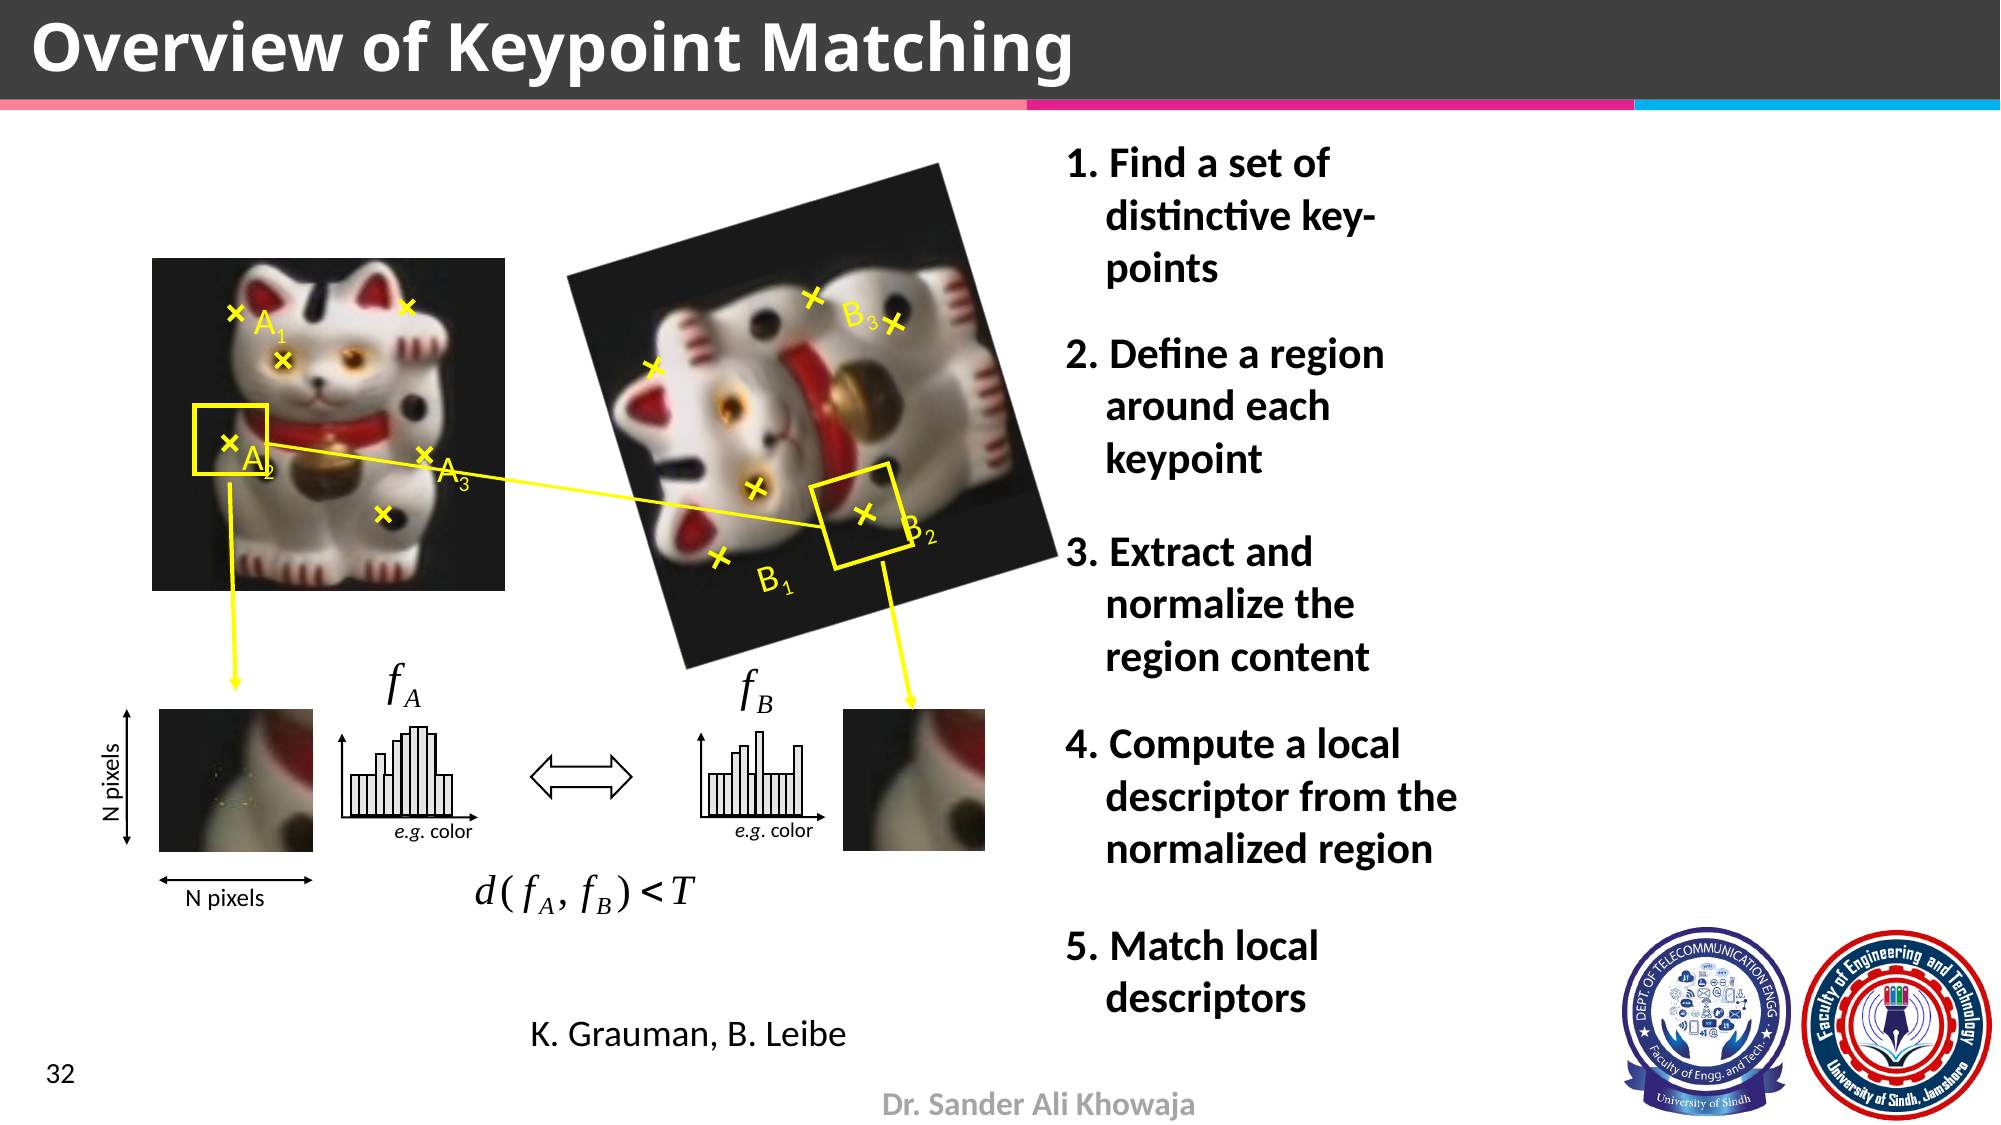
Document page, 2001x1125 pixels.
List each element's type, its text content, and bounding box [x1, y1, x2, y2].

text_box 3. Extract and normalize the region content [1050, 514, 1508, 688]
text_box [229, 591, 242, 692]
text_box [531, 756, 632, 798]
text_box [86, 701, 407, 920]
slide_number 32 [30, 1047, 481, 1107]
text_box K. Grauman, B. Leibe [515, 1001, 1023, 1062]
text_box 2. Define a region around each keypoint [1050, 316, 1562, 490]
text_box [341, 649, 526, 851]
picture [1622, 927, 2001, 1125]
picture [843, 709, 985, 851]
text_box 1. Find a set of distinctive key- points [1050, 126, 1626, 299]
title Overview of Keypoint Matching [0, 0, 2000, 100]
text_box 5. Match local descriptors [1050, 908, 1544, 1030]
picture [568, 164, 1050, 668]
picture [152, 257, 505, 591]
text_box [676, 299, 933, 591]
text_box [701, 655, 861, 850]
text_box [894, 622, 917, 709]
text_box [468, 862, 706, 922]
text_box 4. Compute a local descriptor from the normalized region [1050, 707, 1544, 880]
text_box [223, 289, 489, 521]
